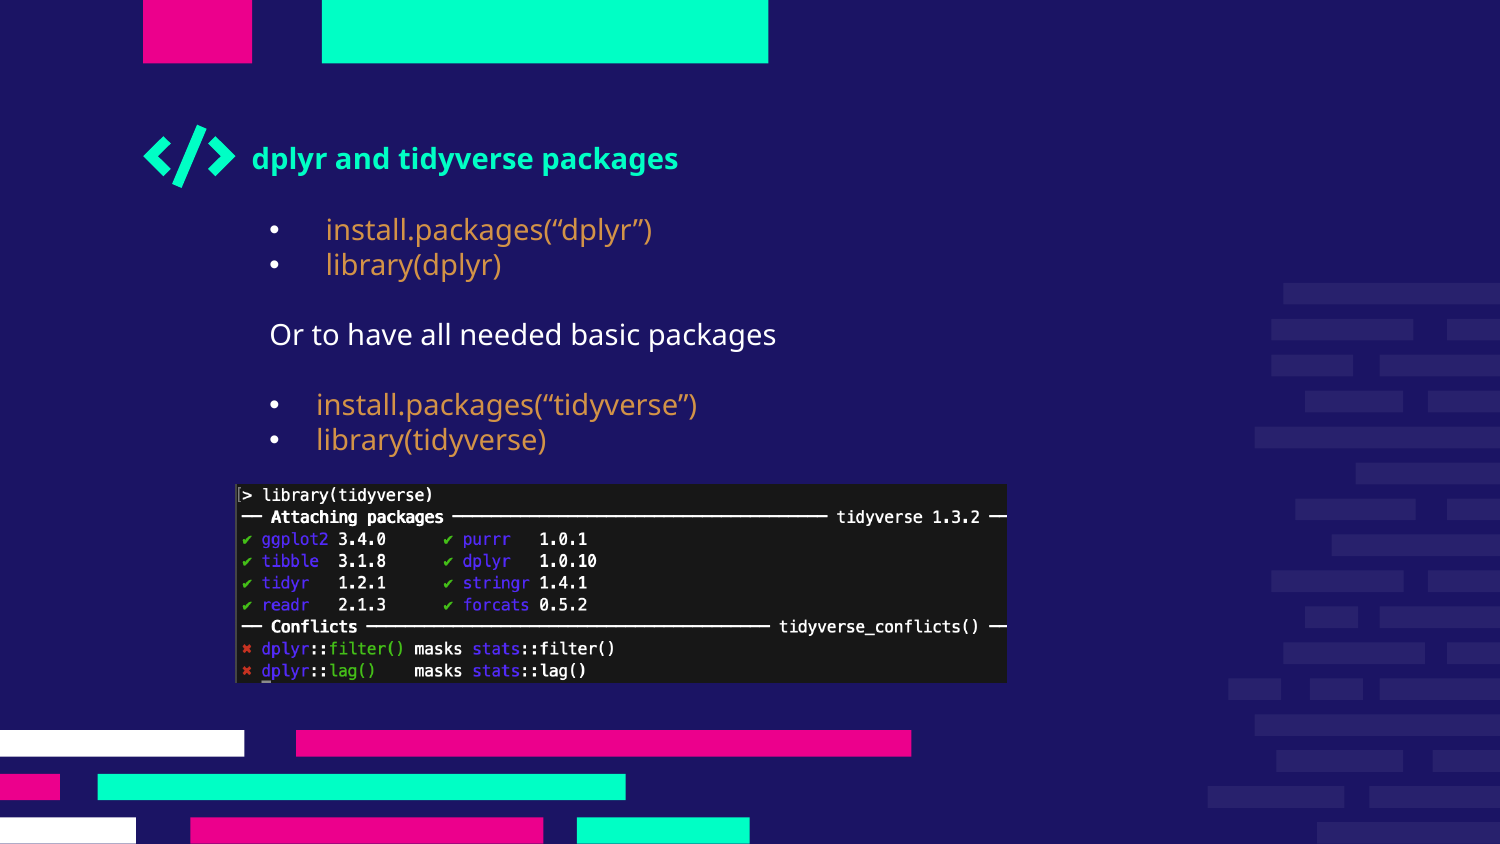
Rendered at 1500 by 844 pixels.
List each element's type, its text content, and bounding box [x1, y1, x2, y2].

subtitle install.packages(“dplyr”) library(dplyr) Or to have all needed basic packages install.packages(“tidyverse”) library(tidyverse) [235, 211, 1134, 684]
list dplyr and tidyverse packages [235, 119, 803, 184]
picture [235, 484, 1007, 684]
